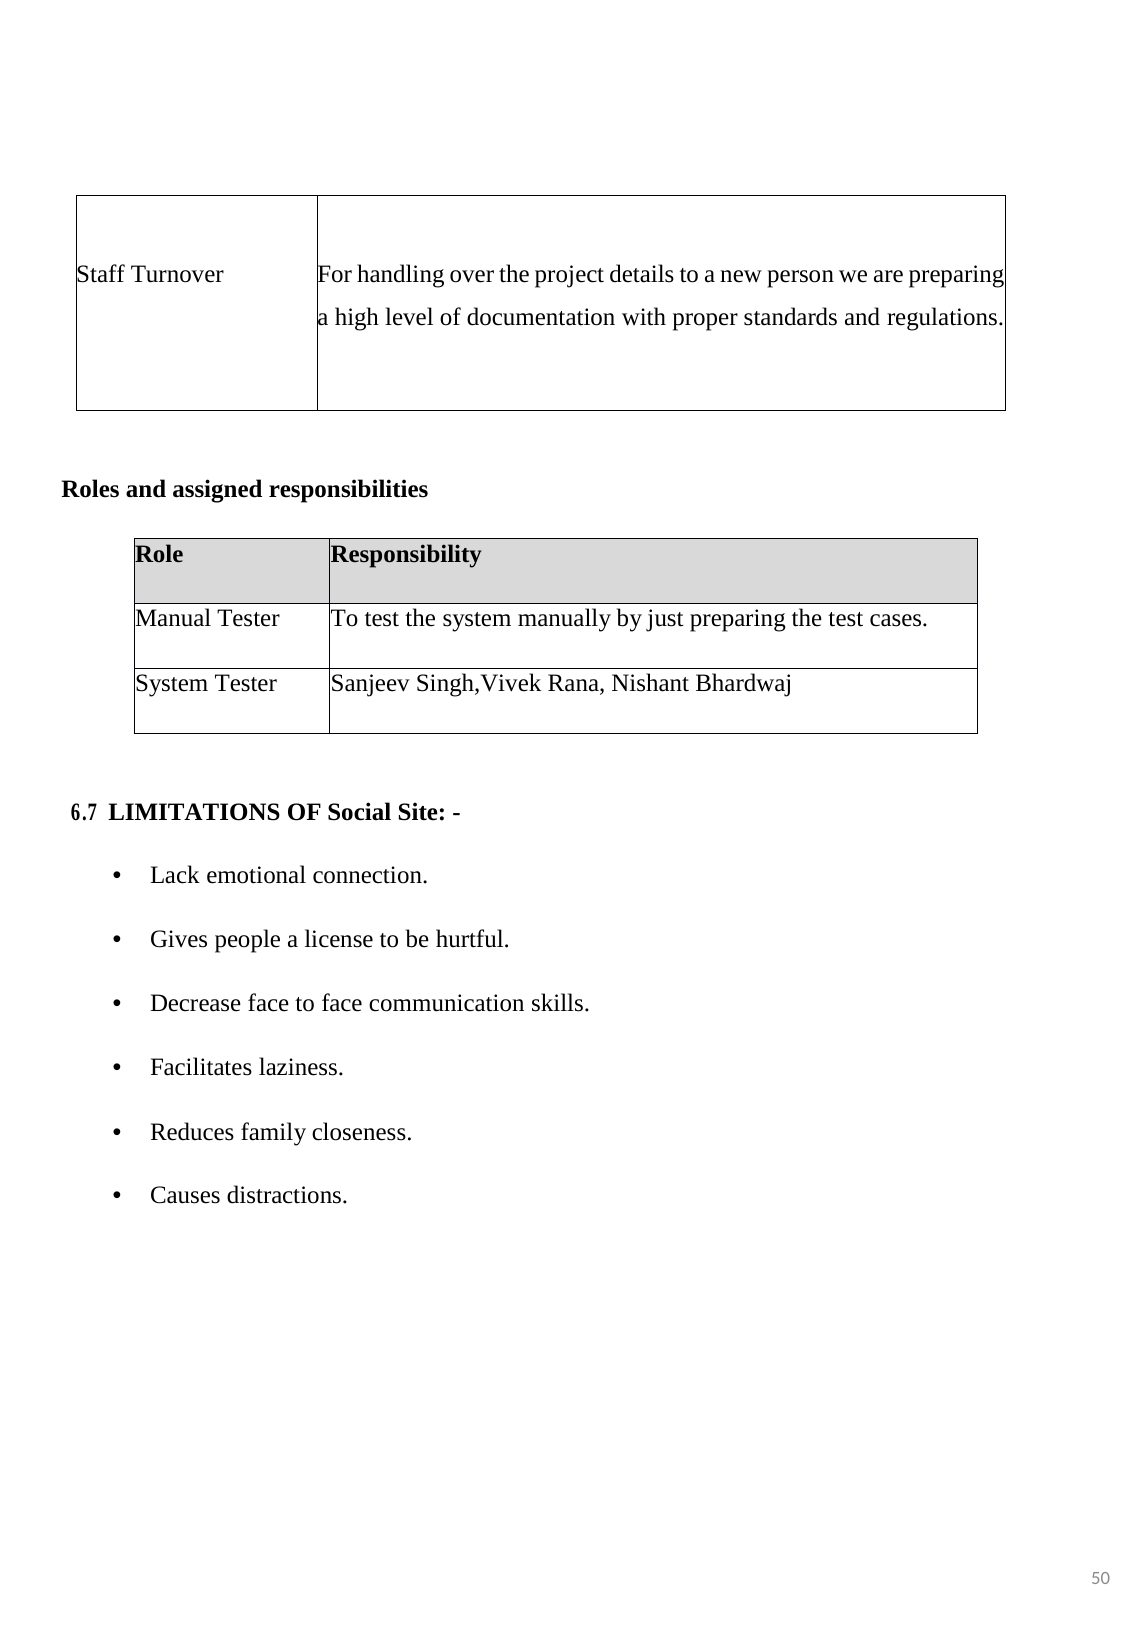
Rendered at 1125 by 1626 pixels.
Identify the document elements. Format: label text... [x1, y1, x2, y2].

picture [25, 195, 1125, 1212]
slide_number 50 [871, 1534, 1125, 1621]
